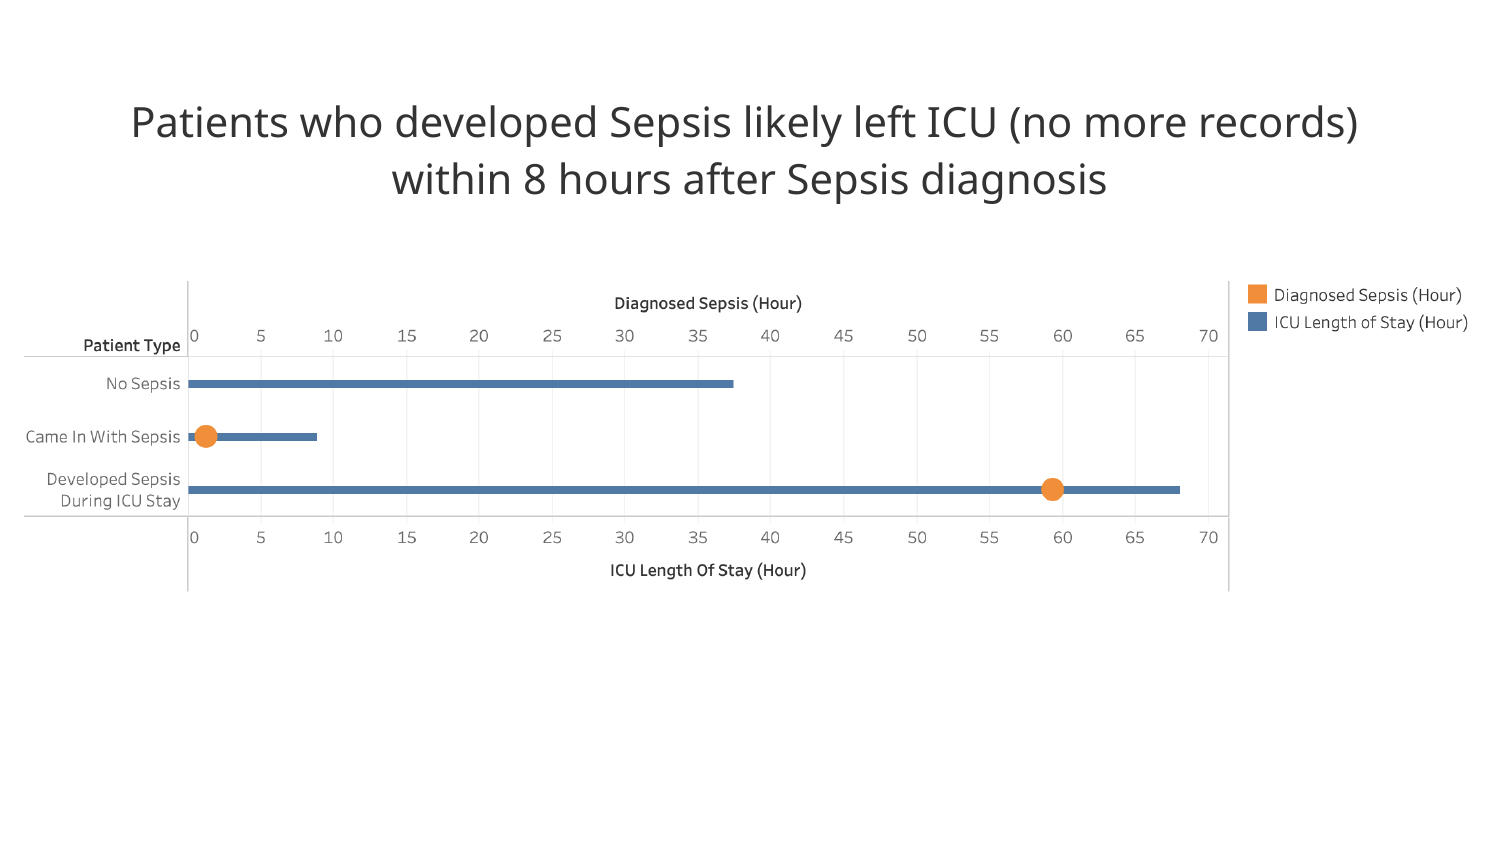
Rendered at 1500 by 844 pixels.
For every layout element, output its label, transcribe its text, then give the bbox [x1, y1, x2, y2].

picture [24, 280, 1476, 593]
title Patients who developed Sepsis likely left ICU (no more records) within 8 hours after Sepsis diagnosis [51, 72, 1449, 167]
